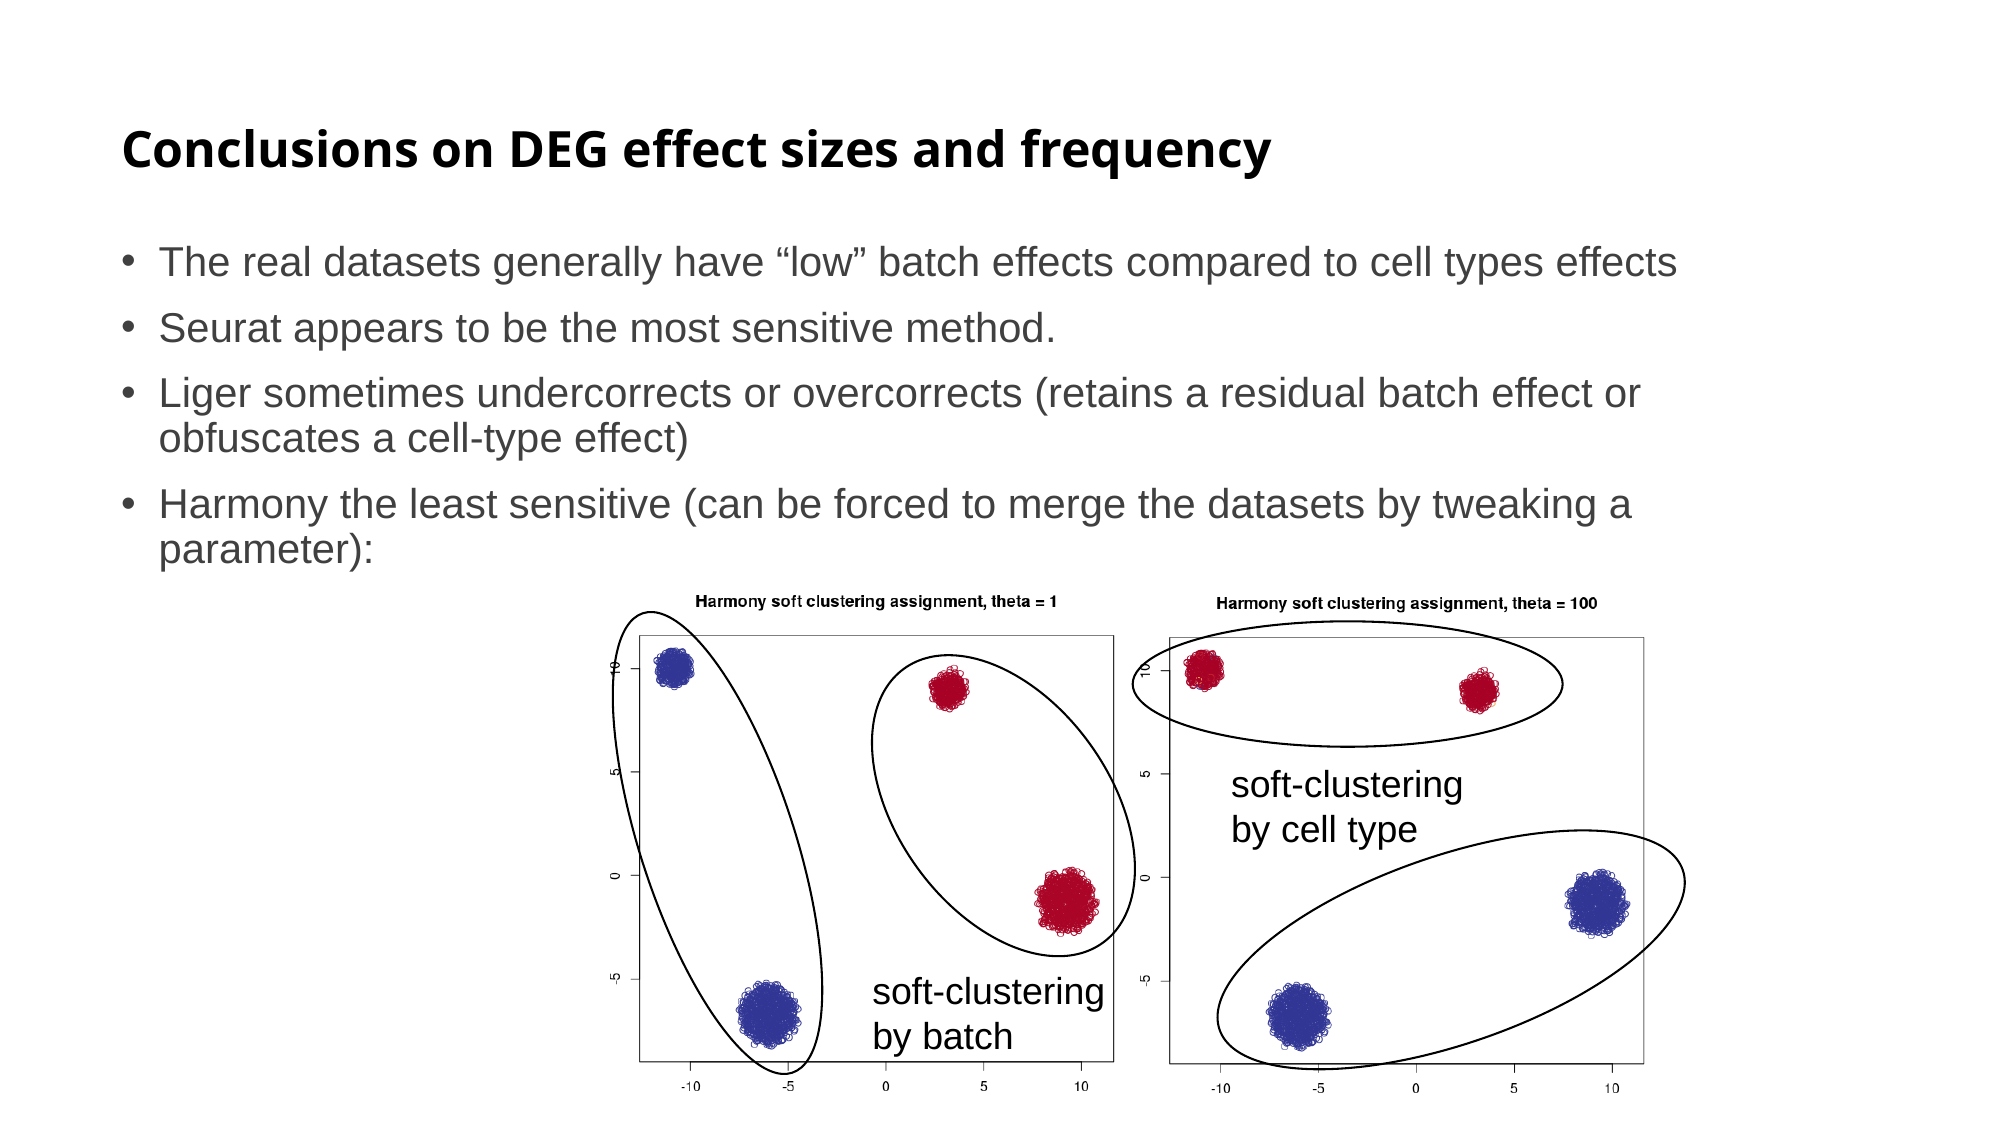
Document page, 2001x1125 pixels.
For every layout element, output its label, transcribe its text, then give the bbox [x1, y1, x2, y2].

text_box [1122, 800, 1132, 924]
text_box [1657, 842, 1686, 939]
picture [599, 579, 1122, 1100]
list The real datasets generally have “low” batch effects compared to cell types effects Seurat appears to be the most sensitive method. Liger sometimes undercorrects or overcorrects (retains a residual batch effect or obfuscates a cell-type effect) Harmony the least sensitive (can be forced to merge the datasets by tweaking a parameter): [106, 232, 1832, 947]
title Conclusions on DEG effect sizes and frequency [106, 42, 1832, 232]
picture [1132, 581, 1657, 1098]
